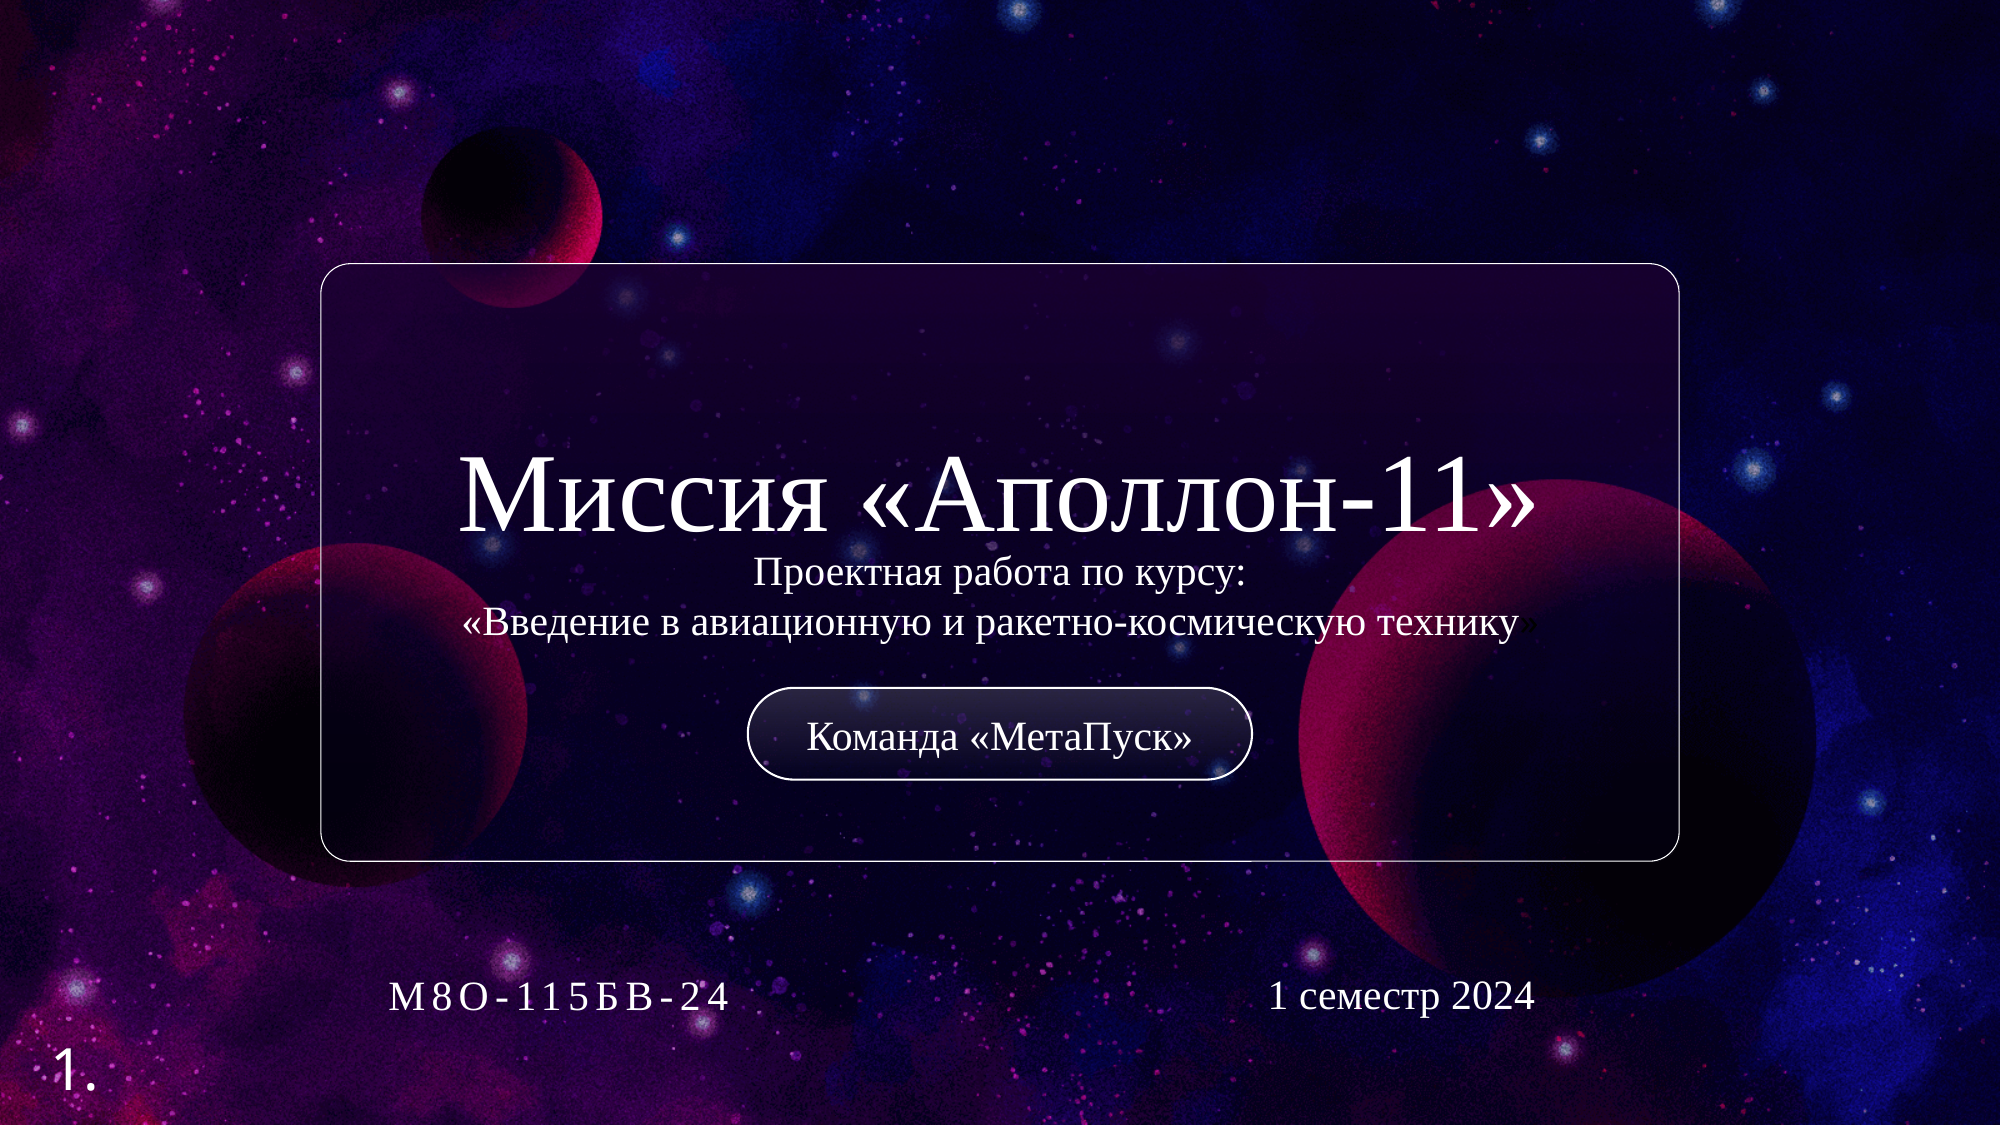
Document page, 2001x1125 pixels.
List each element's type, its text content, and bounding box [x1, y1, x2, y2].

text_box Проектная работа по курсу: «Введение в авиационную и ракетно-космическую технику» [348, 536, 1652, 652]
text_box Миссия «Аполлон-11» [348, 411, 1652, 536]
text_box 1. [35, 1024, 259, 1110]
text_box М8О-115БВ-24 [368, 961, 748, 1026]
picture [0, 0, 2000, 1125]
text_box 1 семестр 2024 [1252, 960, 1551, 1026]
text_box Команда «МетаПуск» [747, 687, 1253, 780]
